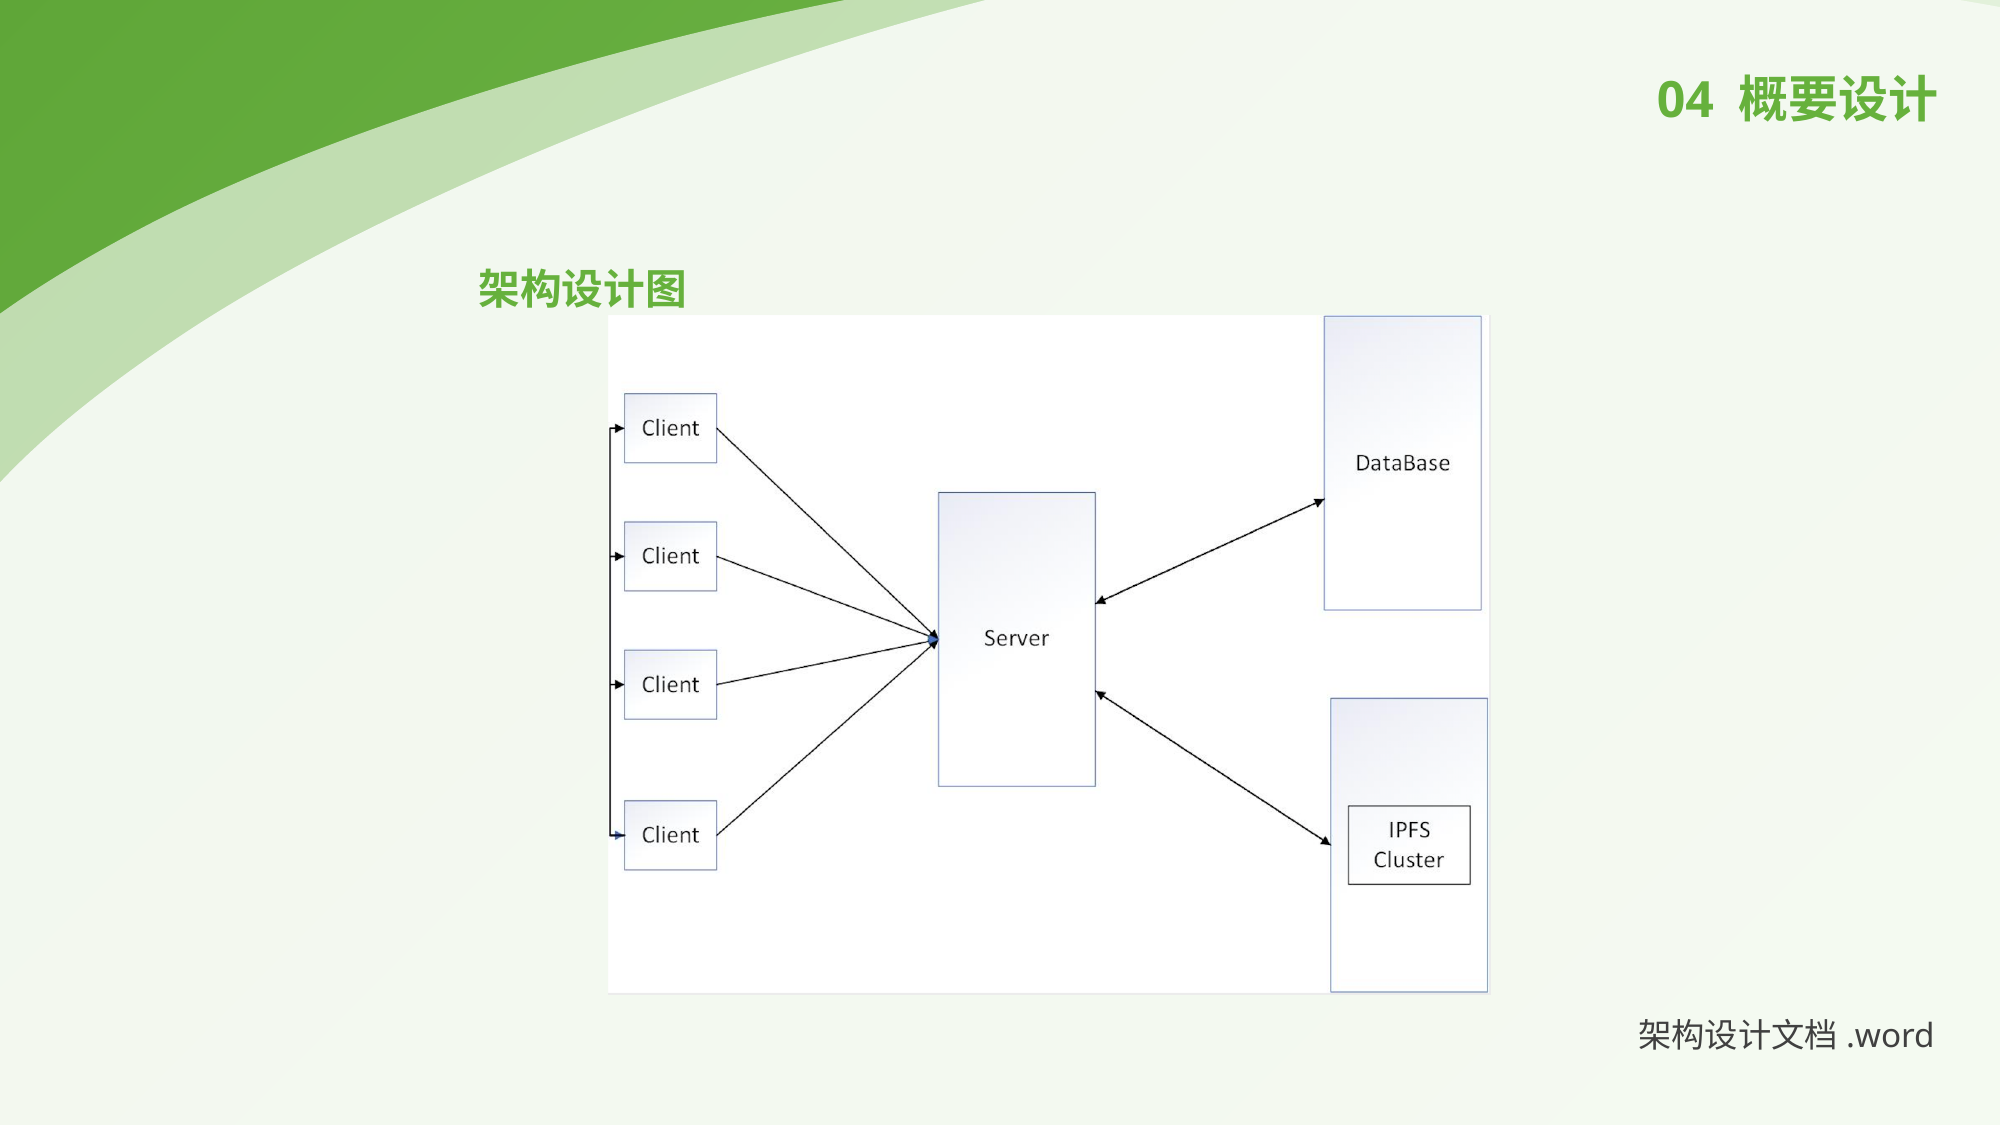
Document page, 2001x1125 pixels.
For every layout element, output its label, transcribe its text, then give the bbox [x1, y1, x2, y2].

list 04 概要设计 [1083, 41, 1955, 162]
picture [608, 314, 1491, 995]
text_box 架构设计文档.word [1623, 994, 1976, 1062]
text_box 架构设计图 [463, 240, 703, 321]
